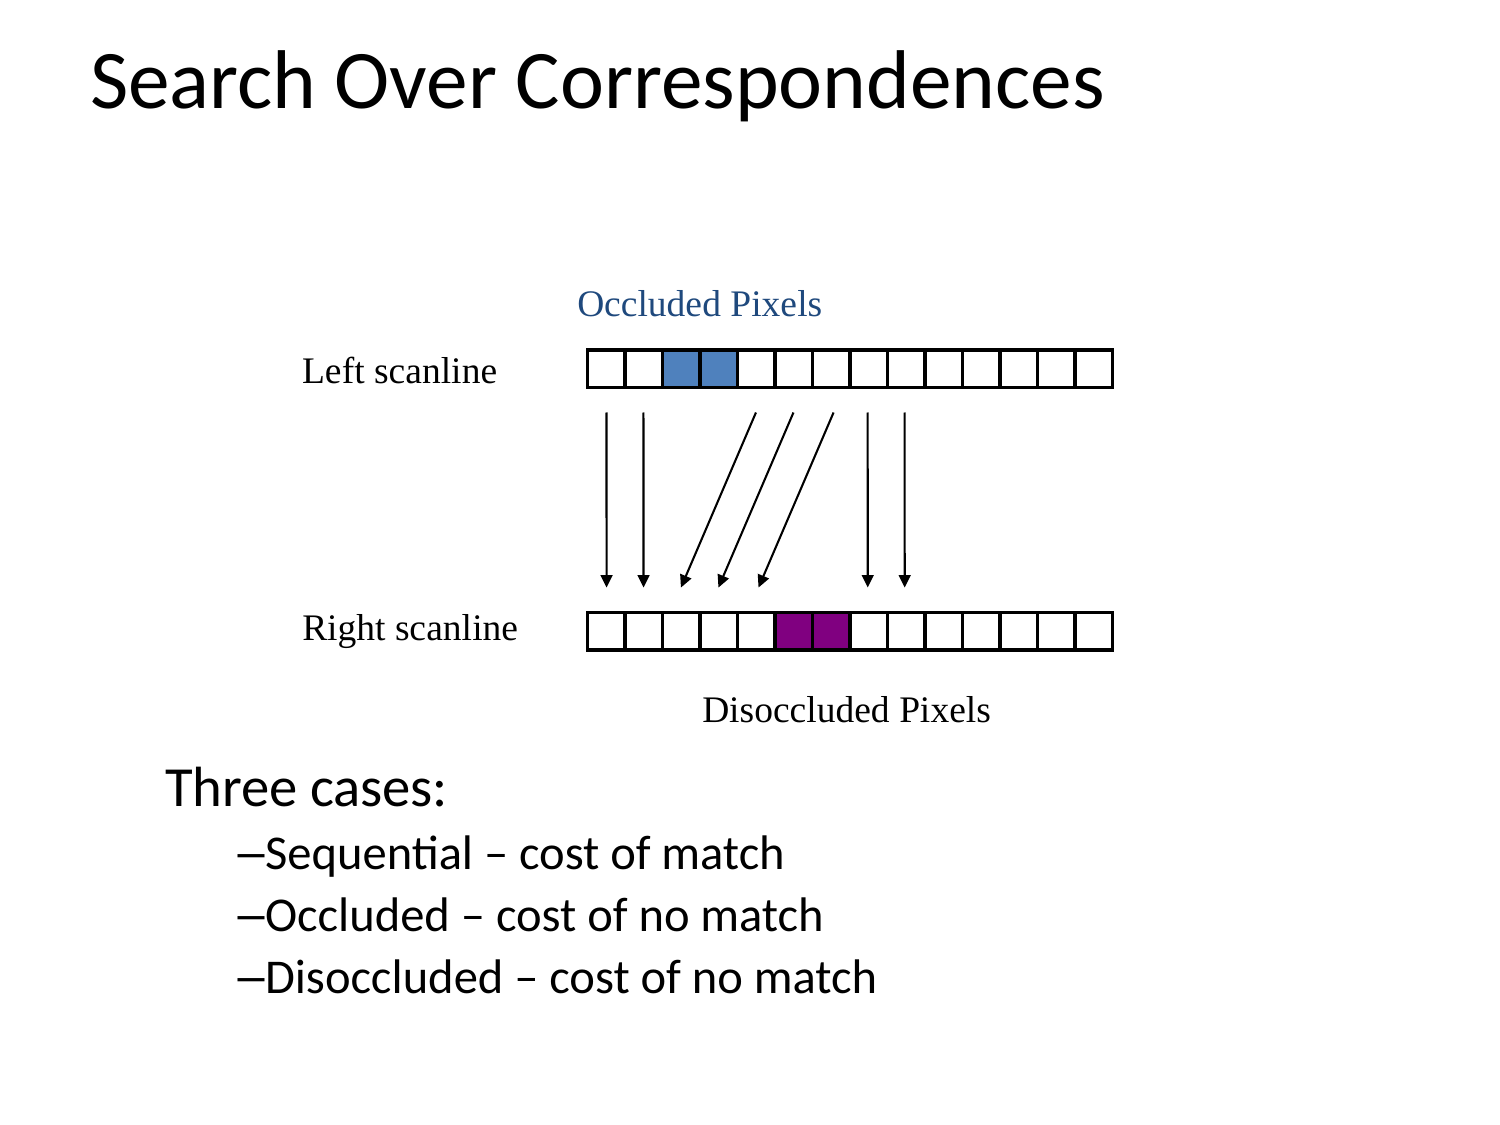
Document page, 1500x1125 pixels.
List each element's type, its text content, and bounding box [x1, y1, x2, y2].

text_box [924, 612, 962, 650]
text_box [962, 350, 999, 388]
text_box [924, 350, 962, 388]
text_box [841, 350, 849, 388]
text_box [849, 350, 887, 388]
text_box [887, 612, 924, 650]
text_box [637, 412, 650, 588]
list Three cases: Sequential – cost of match Occluded – cost of no match Disoccluded – cost of no match [149, 749, 1438, 1013]
text_box [887, 350, 924, 388]
text_box Disoccluded Pixels [687, 677, 1007, 738]
text_box Left scanline [287, 338, 513, 399]
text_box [680, 412, 834, 588]
text_box [999, 612, 1037, 650]
text_box Right scanline [287, 596, 534, 656]
text_box [587, 612, 624, 650]
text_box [562, 270, 838, 388]
text_box [1037, 612, 1074, 650]
text_box [600, 412, 613, 588]
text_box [774, 612, 851, 651]
text_box [1074, 350, 1113, 388]
text_box [1074, 612, 1113, 650]
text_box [867, 412, 905, 588]
text_box [737, 612, 772, 650]
text_box [962, 612, 999, 650]
text_box [999, 350, 1037, 388]
title Search Over Correspondences [74, 0, 1426, 151]
text_box [699, 612, 737, 650]
text_box [624, 612, 662, 650]
text_box [851, 612, 887, 650]
text_box [1037, 350, 1074, 388]
text_box [662, 612, 699, 650]
